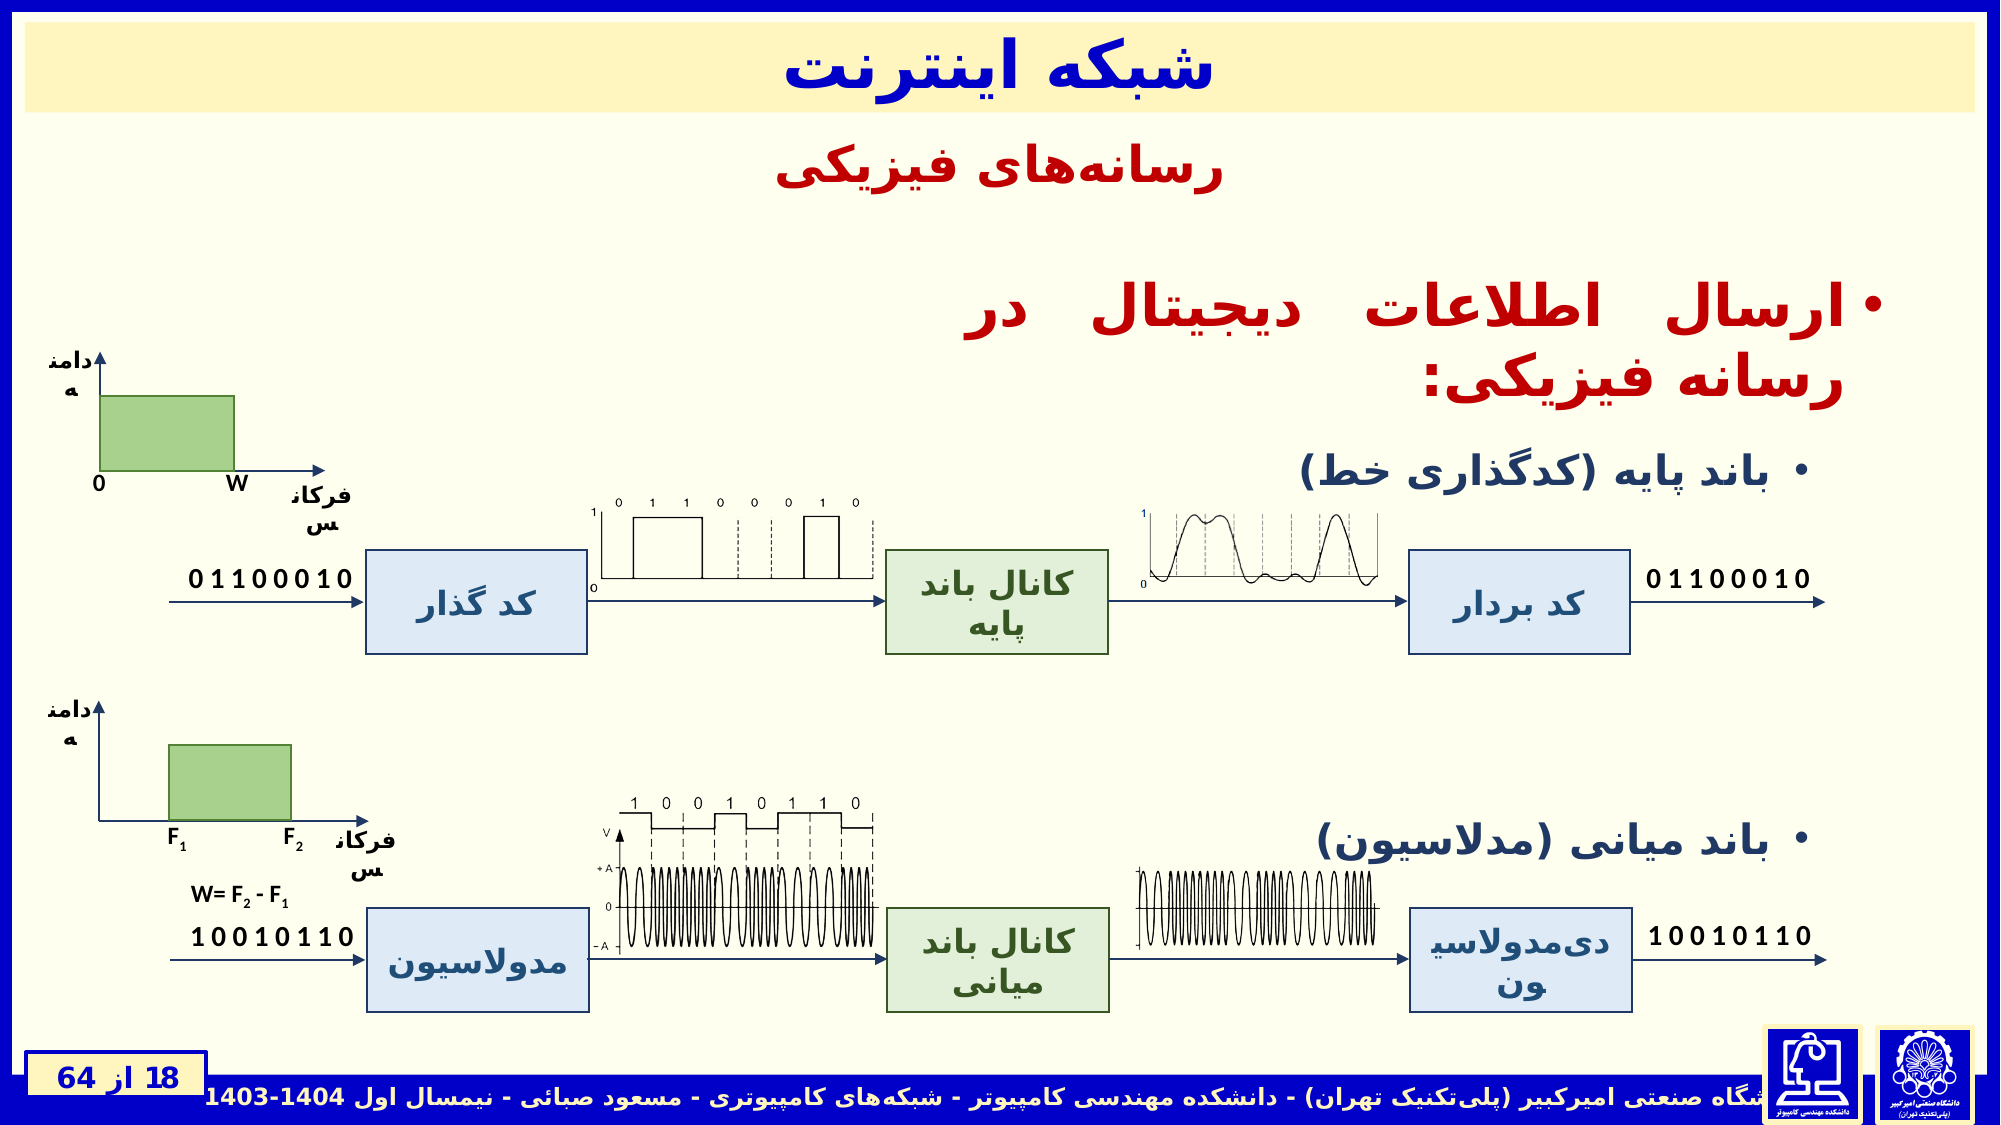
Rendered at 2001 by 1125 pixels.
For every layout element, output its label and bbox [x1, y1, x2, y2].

text_box [0, 0, 2000, 1125]
